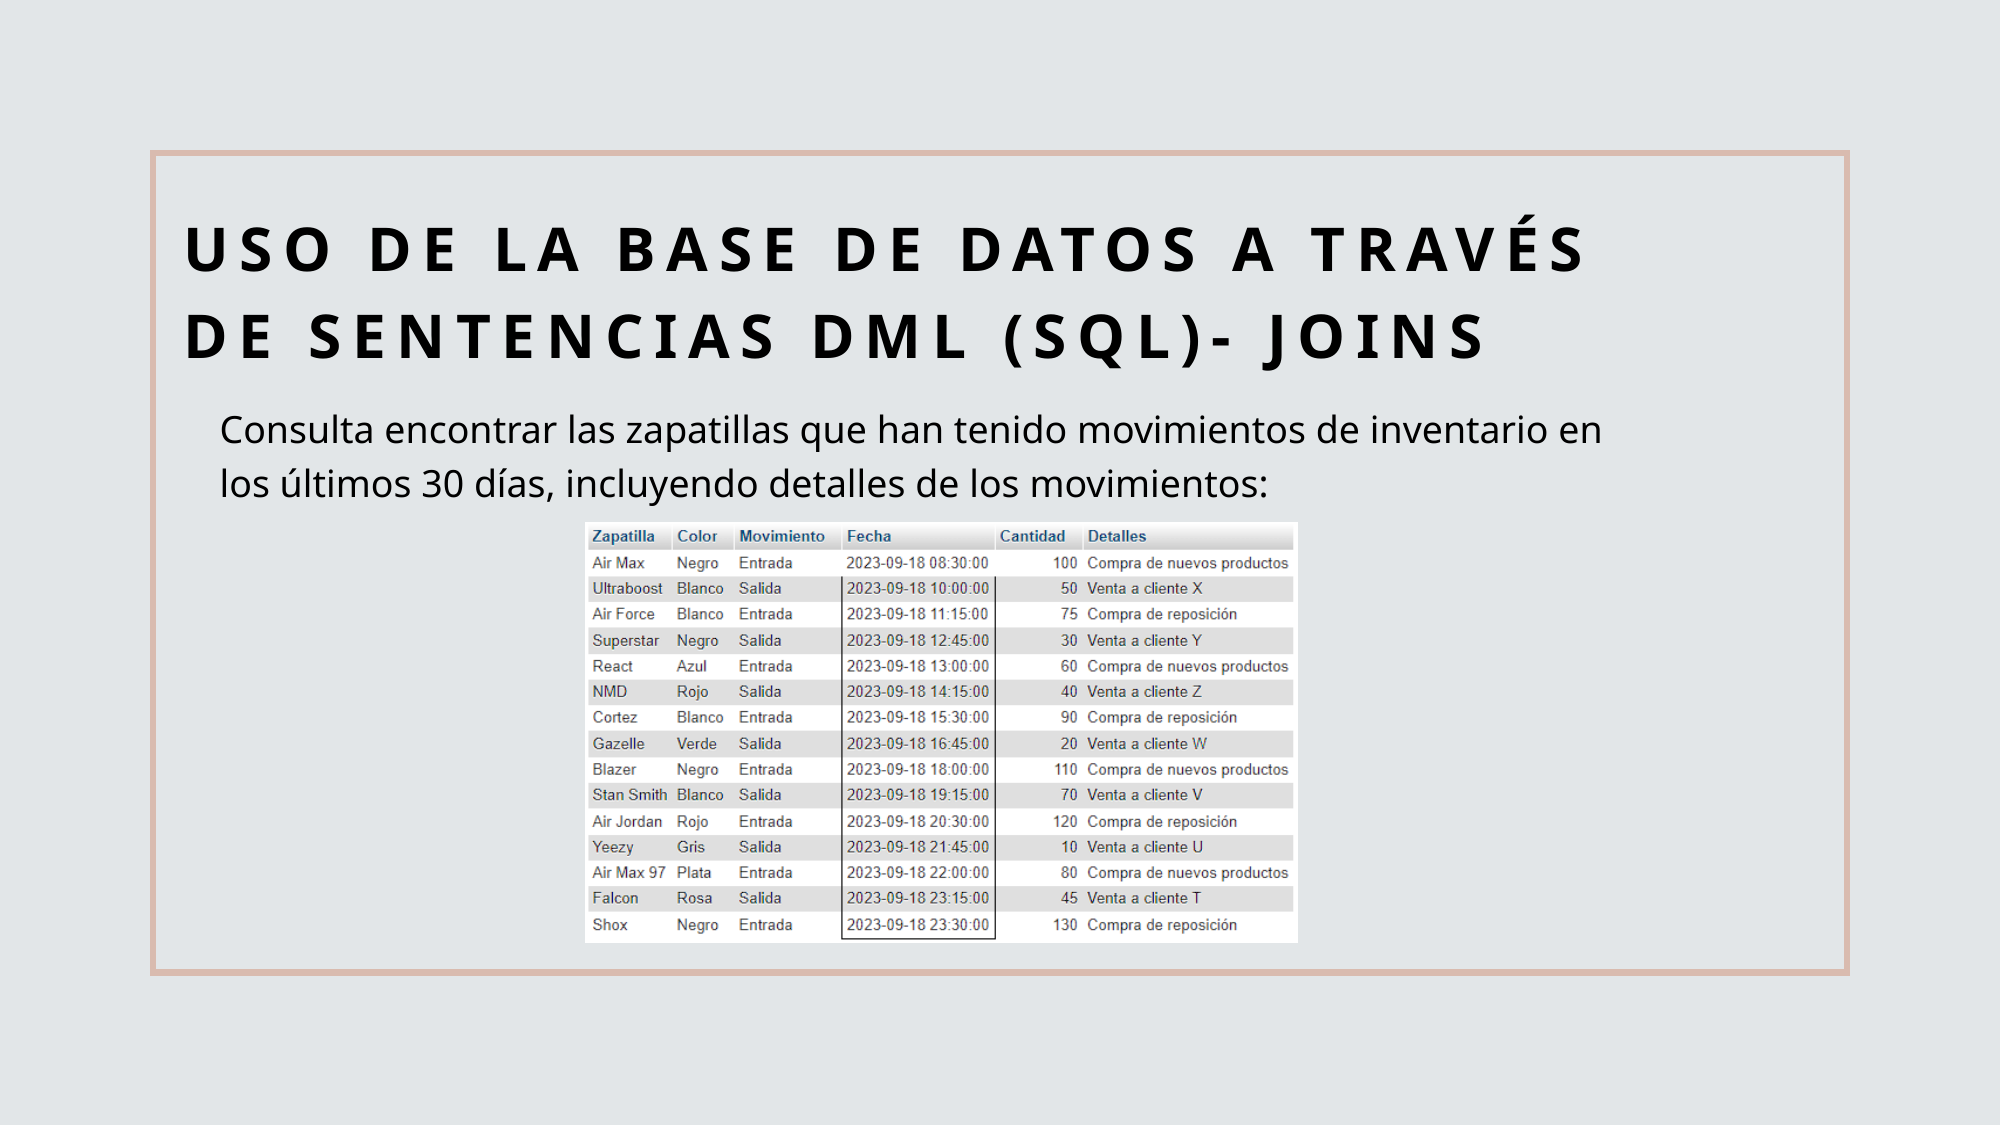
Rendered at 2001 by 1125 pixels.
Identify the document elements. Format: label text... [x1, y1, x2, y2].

list Consulta encontrar las zapatillas que han tenido movimientos de inventario en los últimos 30 días, incluyendo detalles de los movimientos: [204, 389, 1678, 906]
picture [585, 522, 1298, 943]
title USO DE LA BASE DE DATOS A TRAVÉS DE SENTENCIAS DML (SQL)- JOINS [168, 160, 1815, 379]
